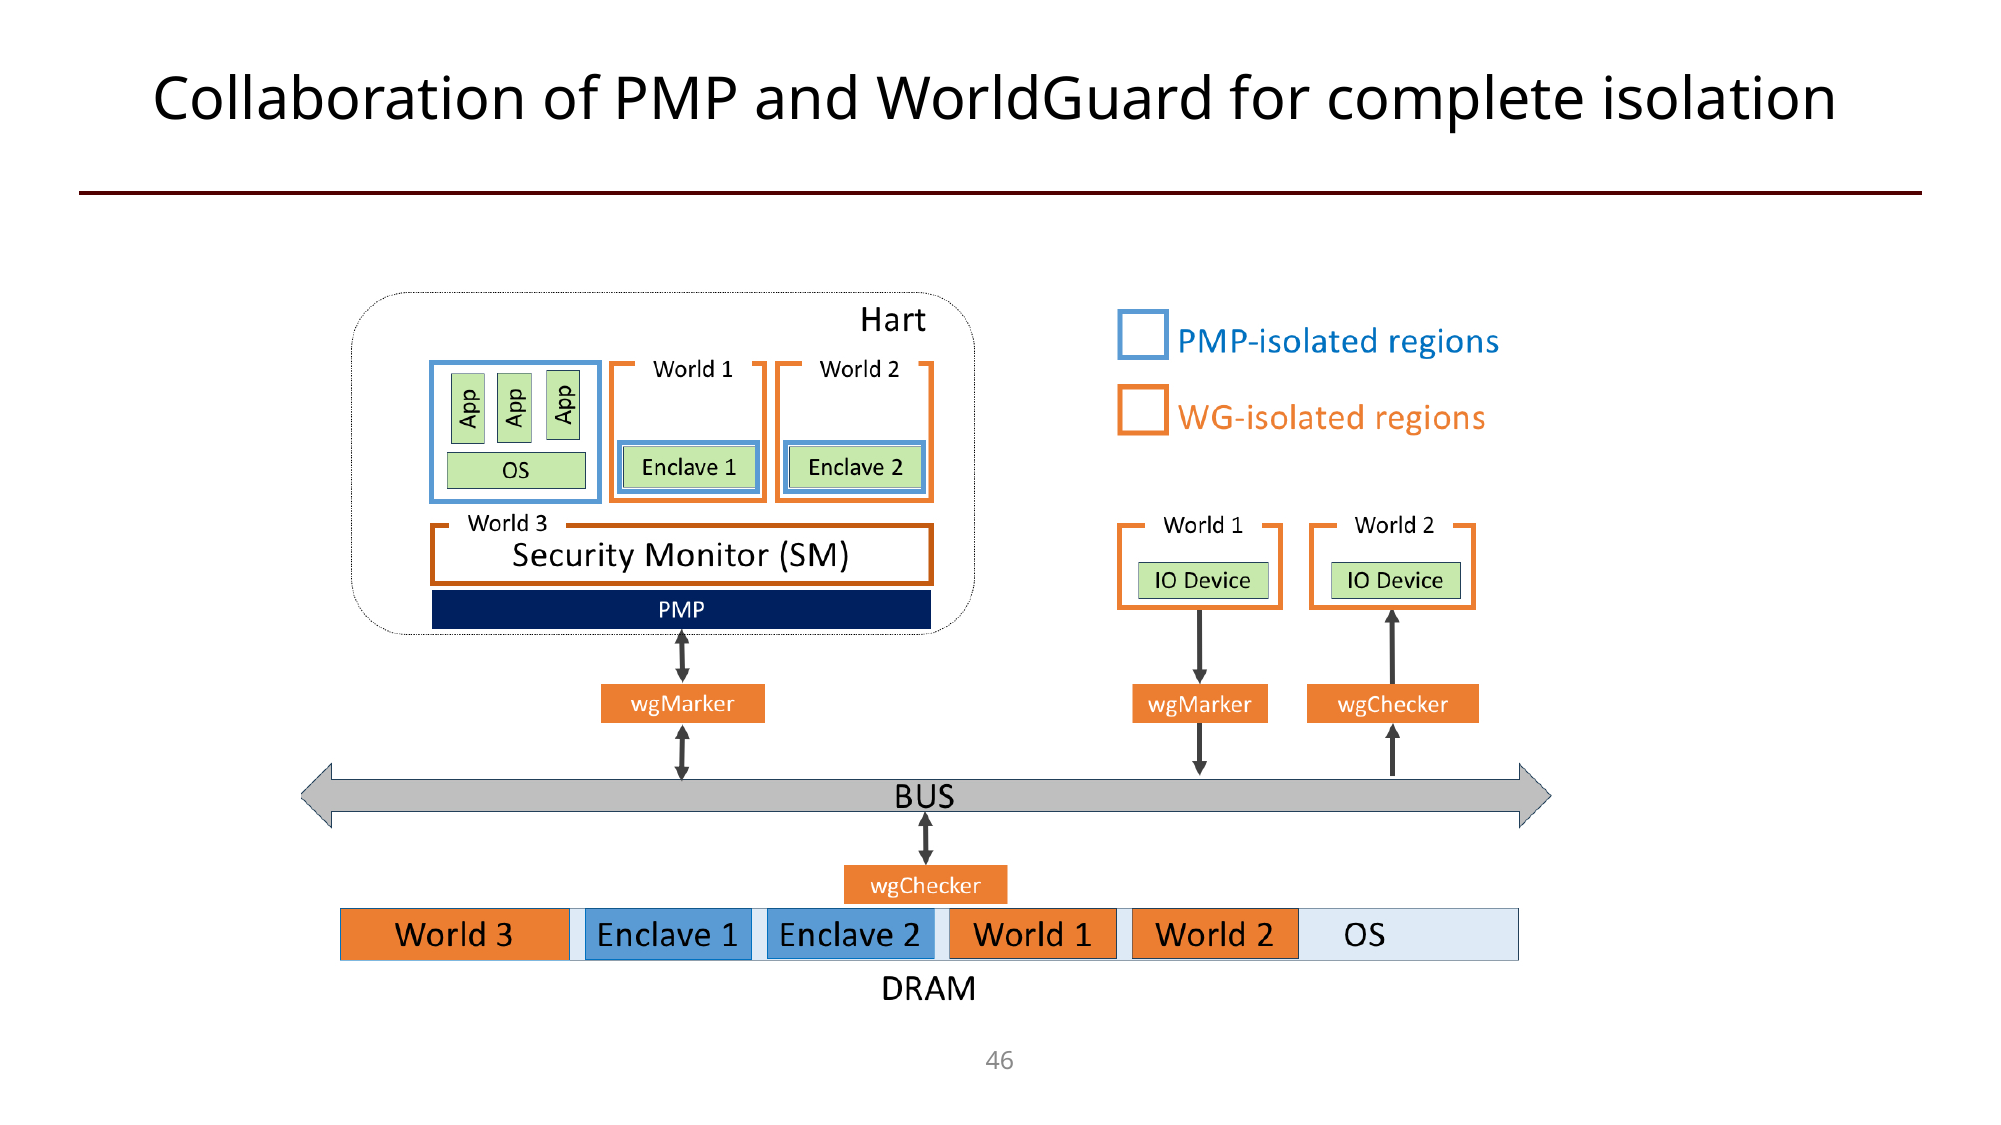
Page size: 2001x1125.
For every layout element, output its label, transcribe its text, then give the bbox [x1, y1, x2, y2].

slide_number 46 [774, 1031, 1225, 1092]
title Collaboration of PMP and WorldGuard for complete isolation [137, 33, 1863, 168]
picture [301, 275, 1562, 1012]
